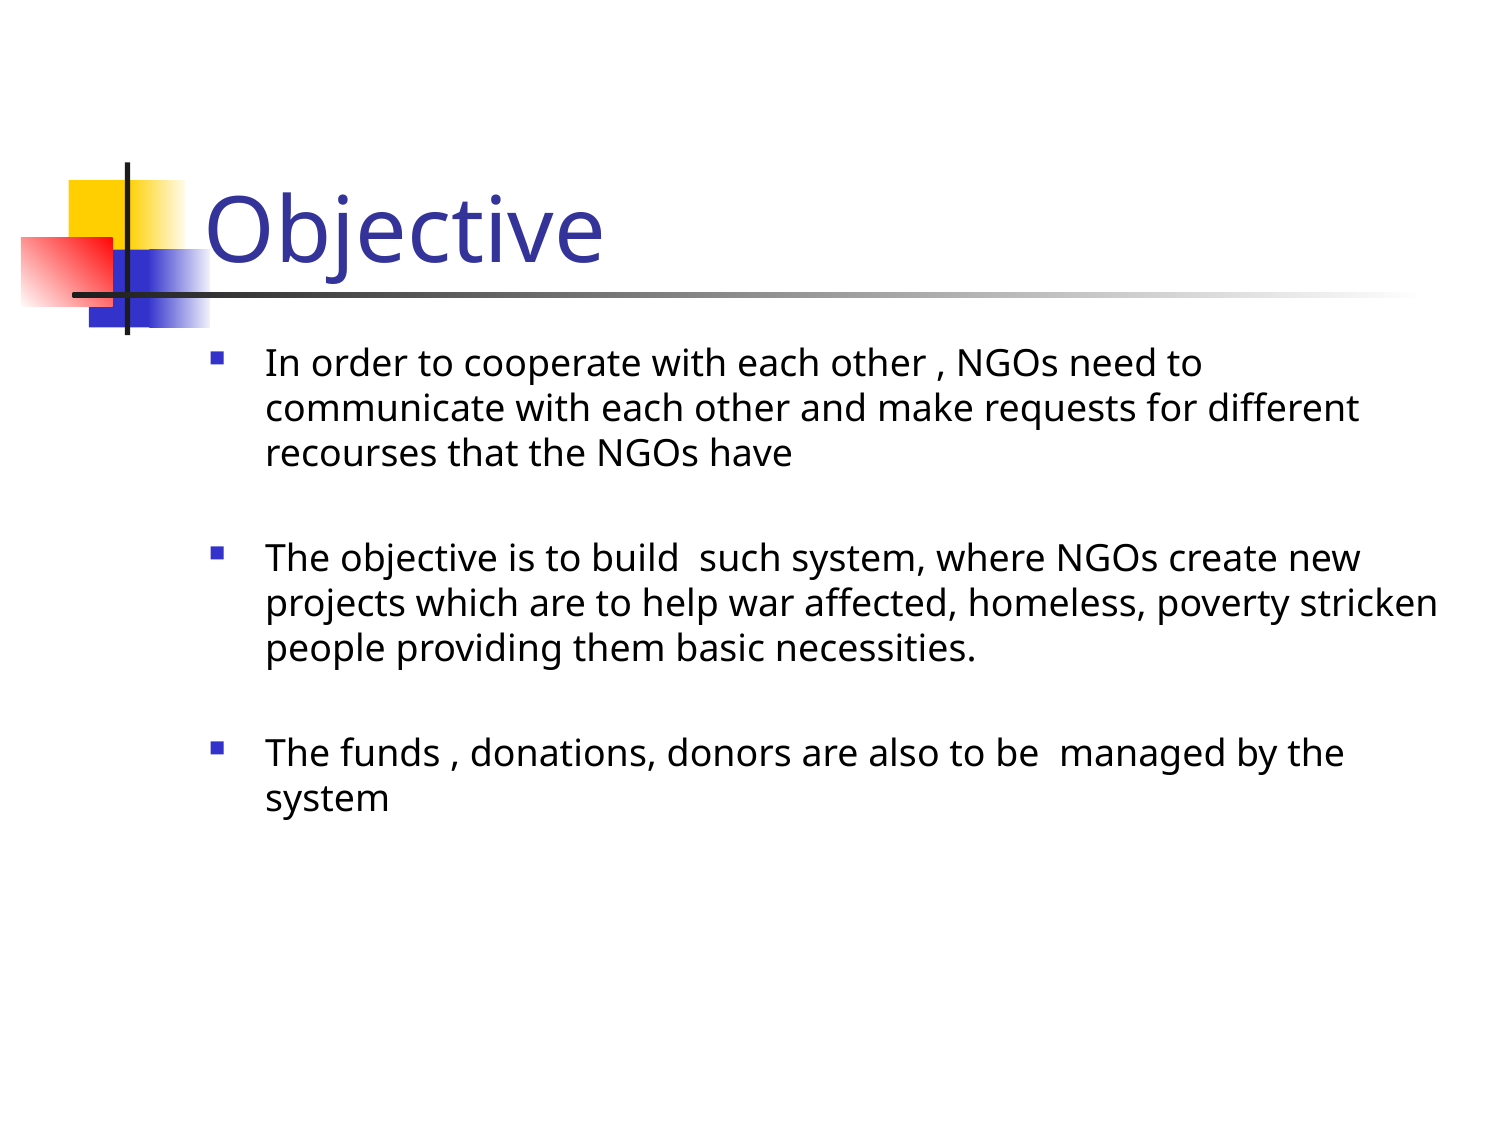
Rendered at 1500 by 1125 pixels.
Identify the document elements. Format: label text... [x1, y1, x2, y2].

list In order to cooperate with each other , NGOs need to communicate with each other and make requests for different recourses that the NGOs have The objective is to build such system, where NGOs create new projects which are to help war affected, homeless, poverty stricken people providing them basic necessities. The funds , donations, donors are also to be managed by the system [193, 330, 1470, 1007]
title Objective [188, 101, 1468, 289]
